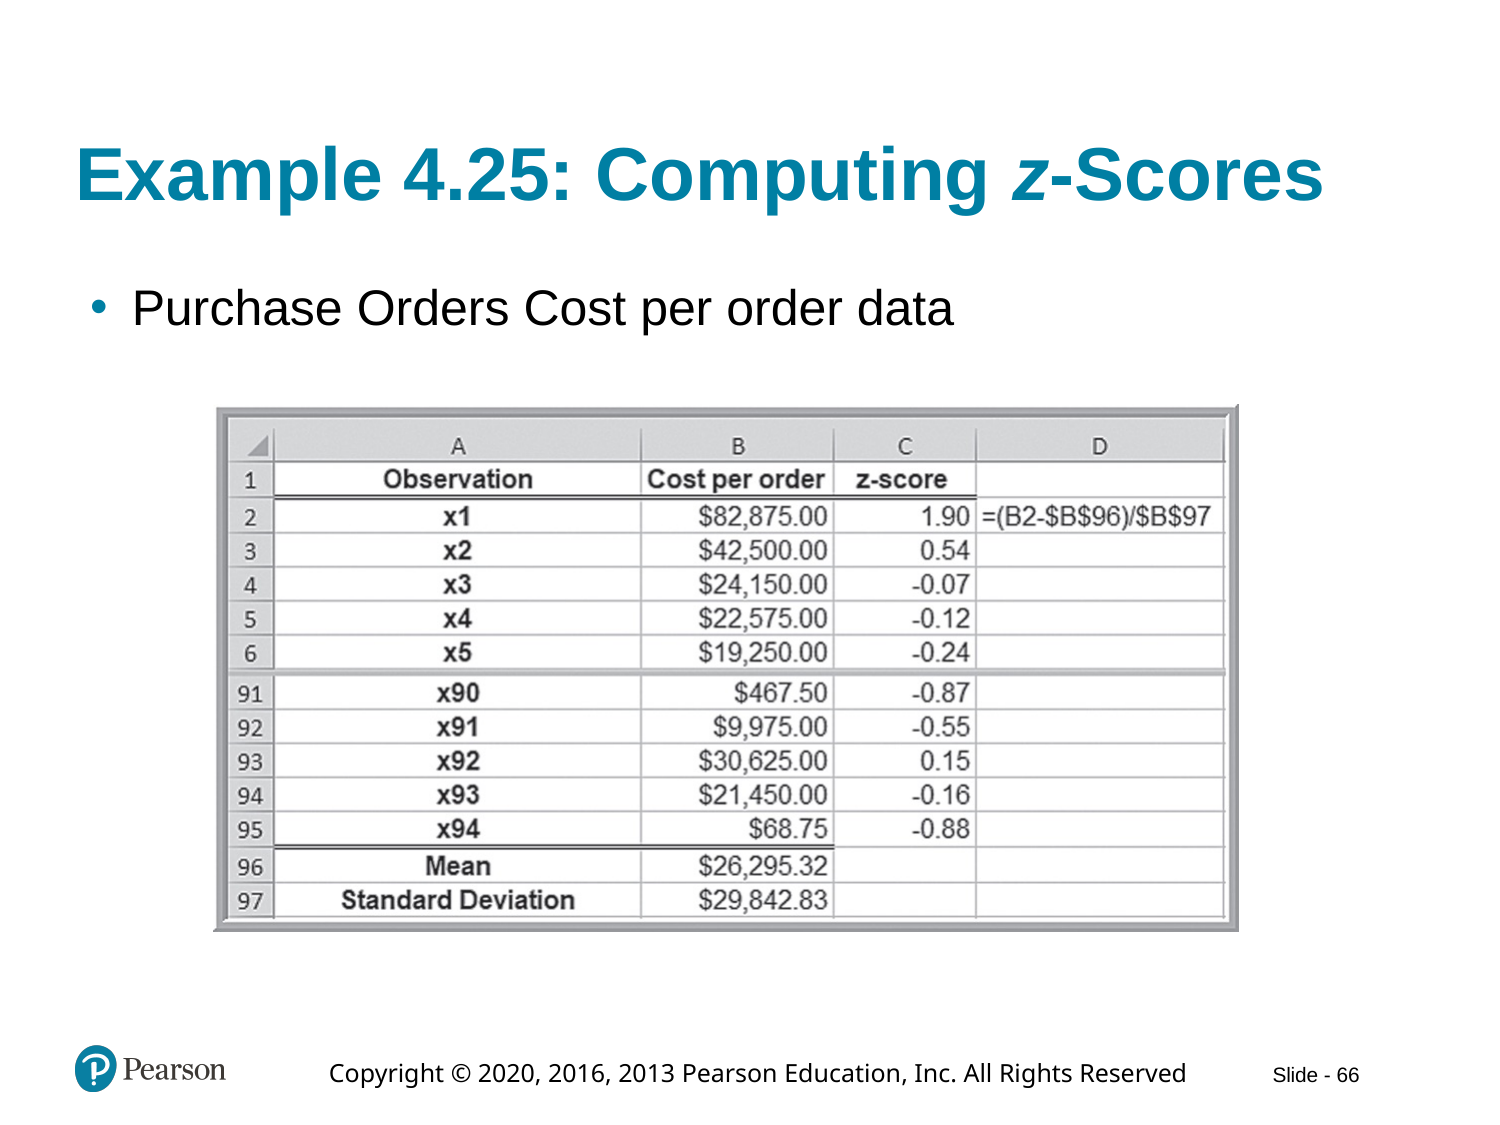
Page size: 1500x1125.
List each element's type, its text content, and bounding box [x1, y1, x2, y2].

list Purchase Orders Cost per order data [75, 260, 1425, 378]
picture [75, 1078, 86, 1092]
picture [83, 1054, 109, 1079]
picture [212, 404, 1239, 932]
picture [101, 1045, 226, 1092]
title Example 4.25: Computing z-Scores [75, 35, 1425, 216]
picture [75, 1045, 90, 1061]
